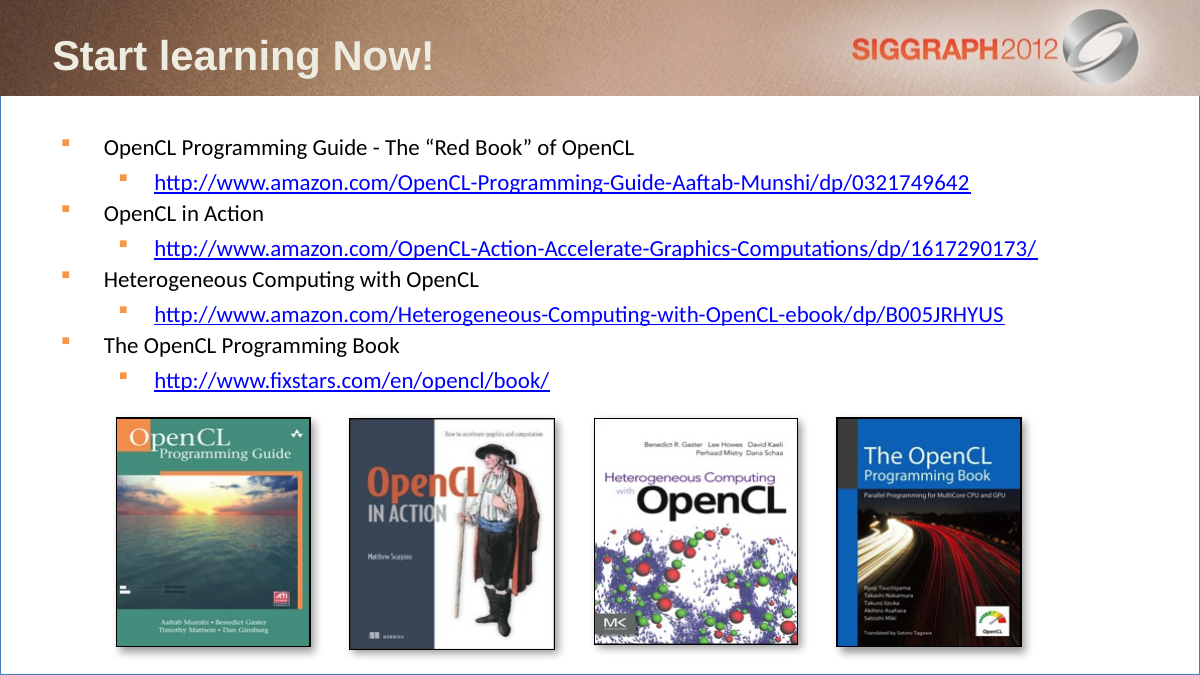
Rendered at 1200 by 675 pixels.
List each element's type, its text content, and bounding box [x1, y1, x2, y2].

picture [117, 418, 310, 647]
picture [0, 0, 1200, 96]
picture [837, 418, 1021, 647]
title Start learning Now! [37, 21, 1139, 79]
picture [349, 418, 555, 650]
picture [594, 418, 798, 645]
list OpenCL Programming Guide - The “Red Book” of OpenCL http://www.amazon.com/OpenCL-Programming-Guide-Aaftab-Munshi/dp/0321749642 OpenCL in Action http://www.amazon.com/OpenCL-Action-Accelerate-Graphics-Computations/dp/1617290173/ Heterogeneous Computing with OpenCL http://www.amazon.com/Heterogeneous-Computing-with-OpenCL-ebook/dp/B005JRHYUS The OpenCL Programming Book http://www.fixstars.com/en/opencl/book/ [45, 125, 1163, 638]
